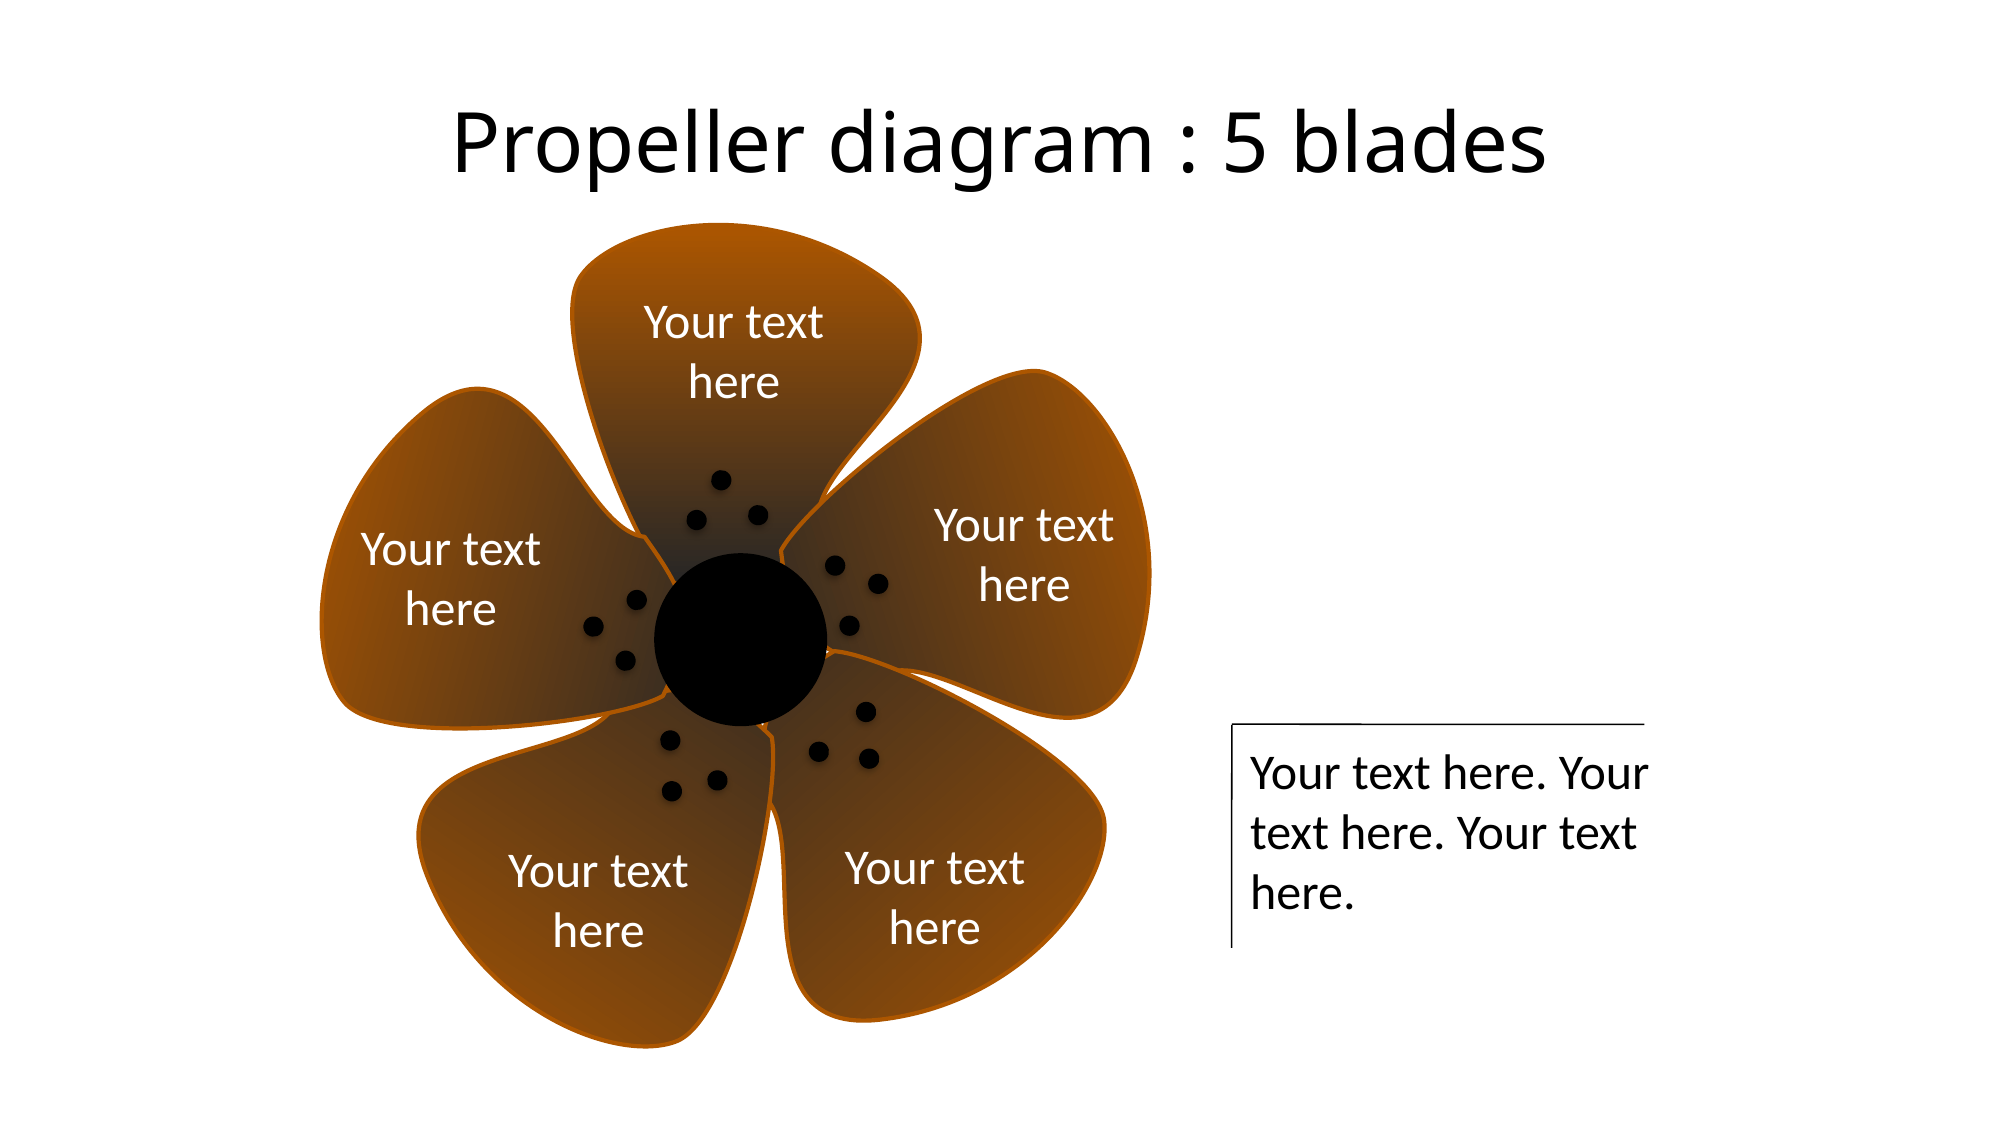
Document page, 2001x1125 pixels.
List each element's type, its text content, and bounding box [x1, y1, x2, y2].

title Propeller diagram : 5 blades [99, 45, 1900, 233]
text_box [331, 224, 1154, 1023]
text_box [1231, 723, 1670, 949]
